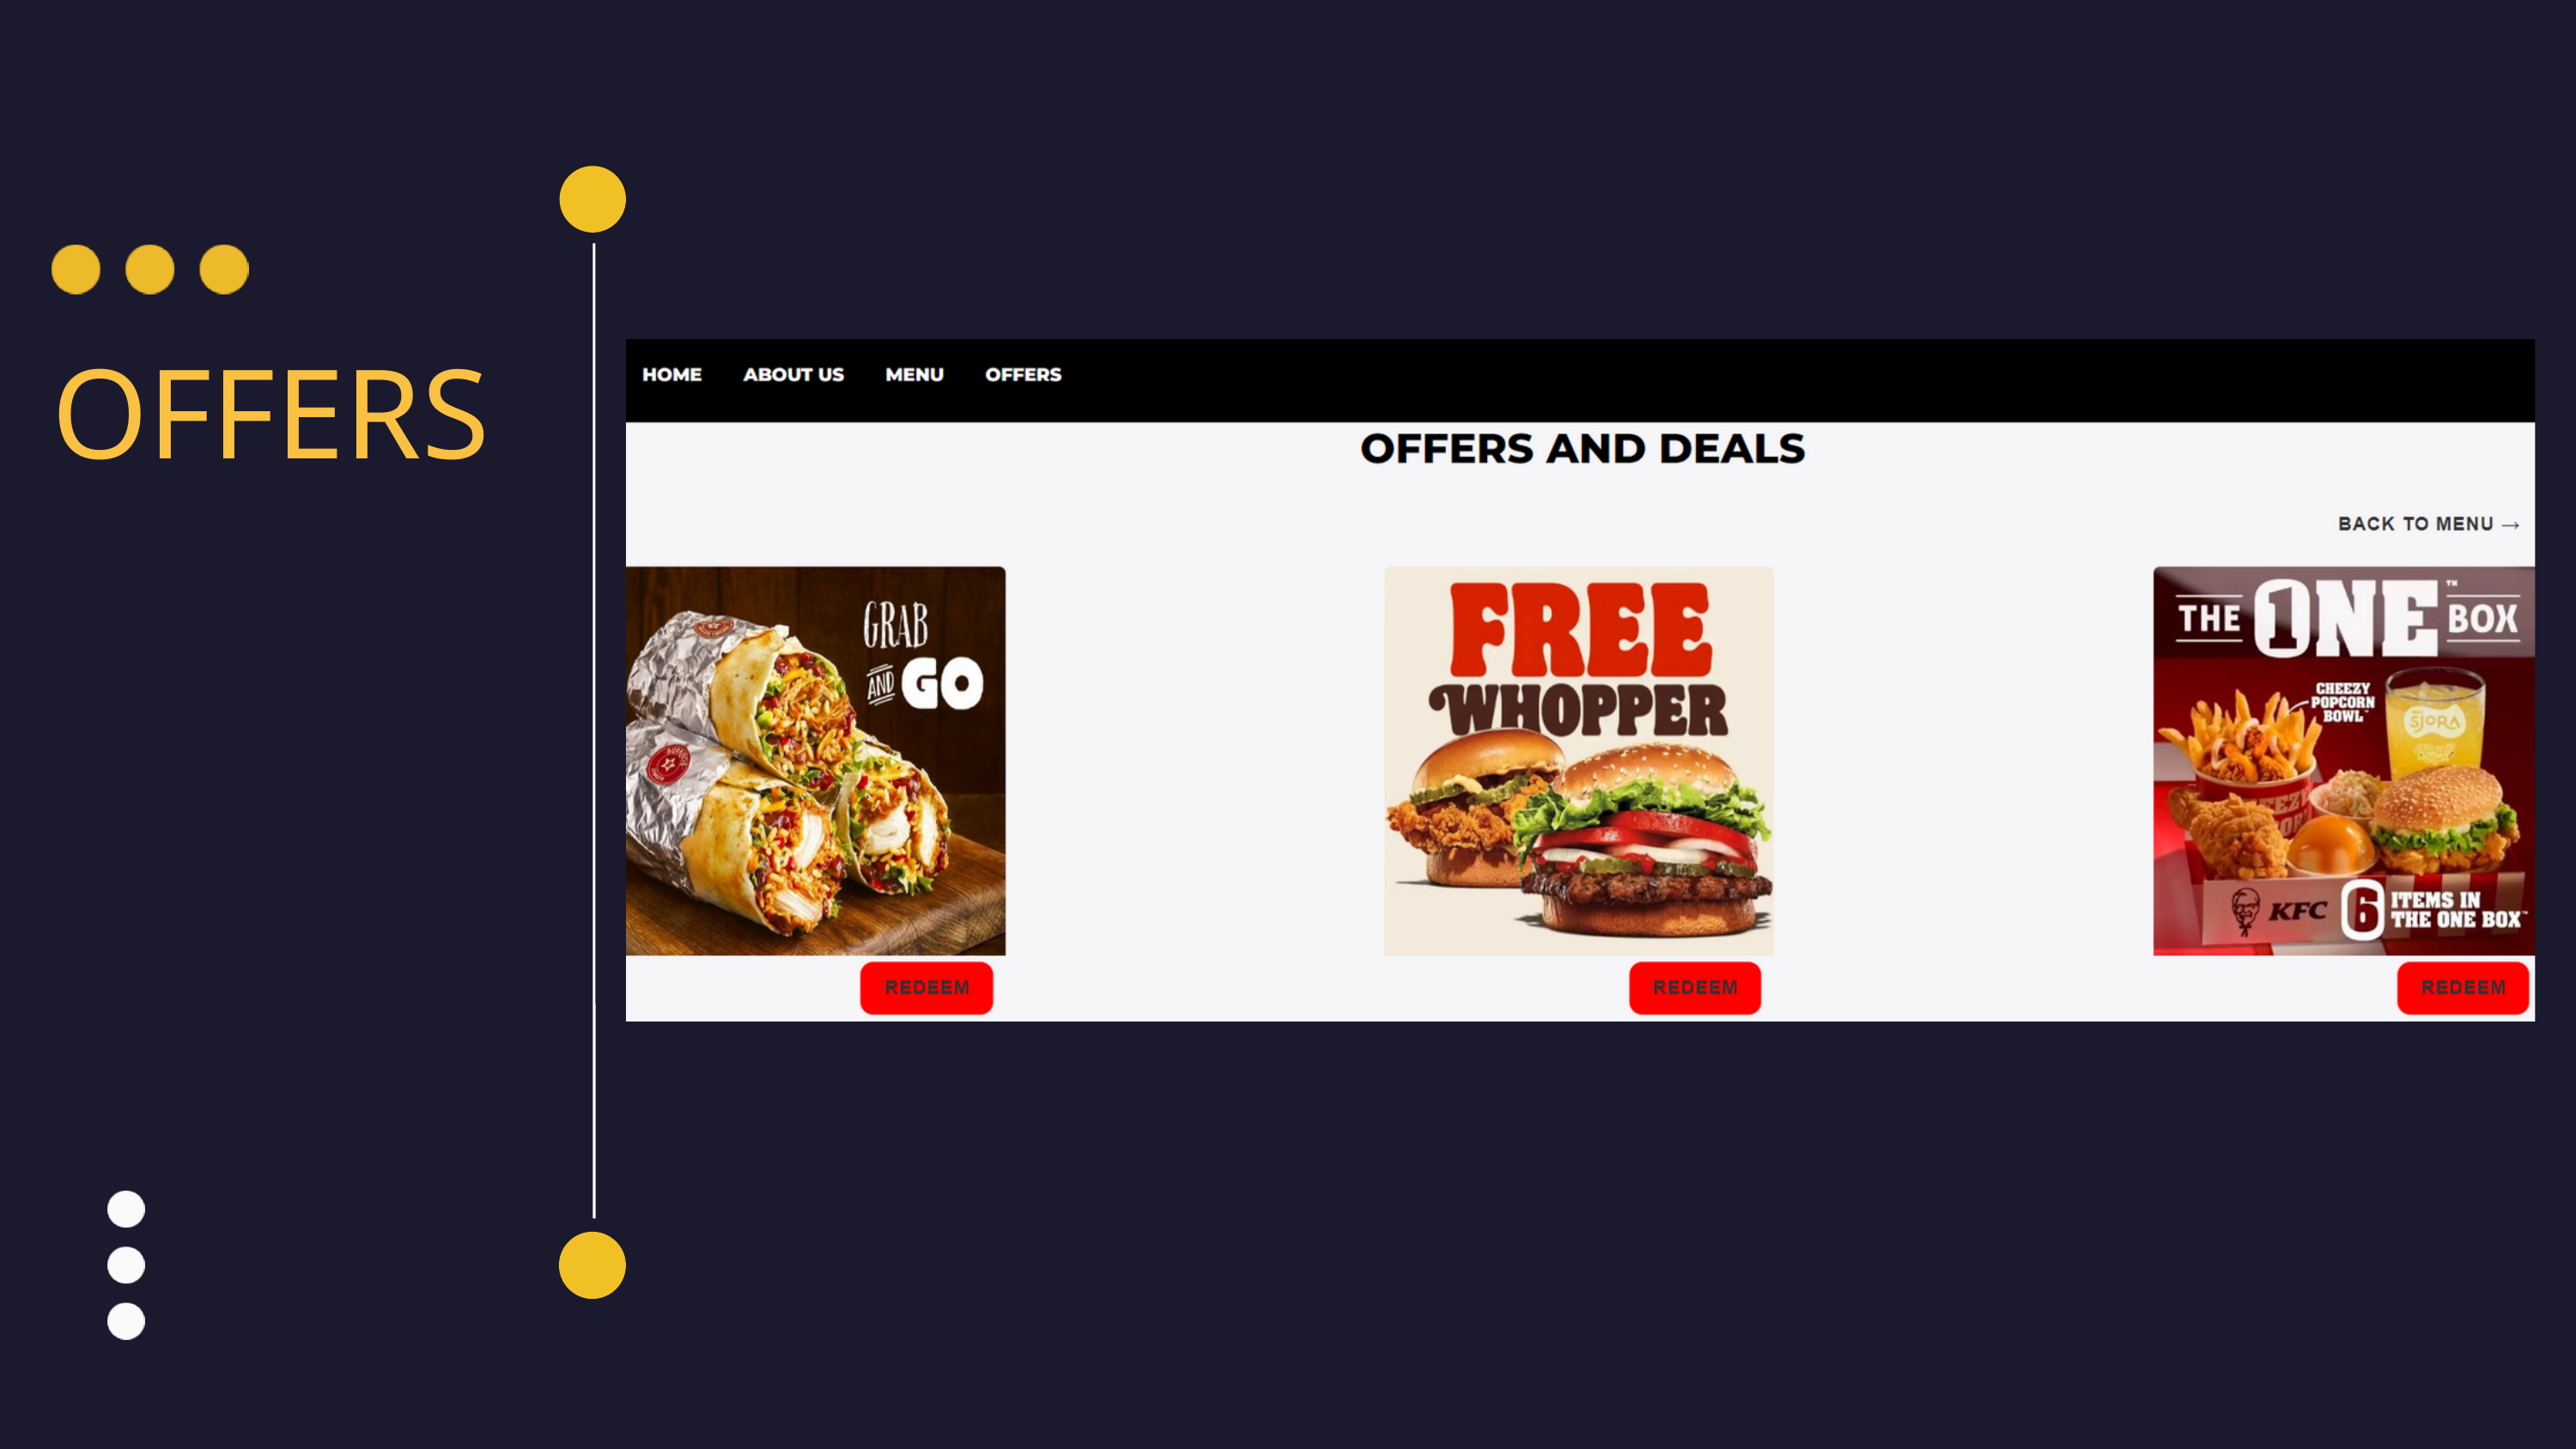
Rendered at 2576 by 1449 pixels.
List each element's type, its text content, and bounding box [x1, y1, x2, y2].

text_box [558, 1231, 627, 1300]
text_box OFFERS [52, 354, 559, 484]
picture [625, 338, 2536, 1022]
picture [106, 1190, 145, 1341]
picture [51, 244, 250, 294]
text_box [559, 166, 627, 233]
